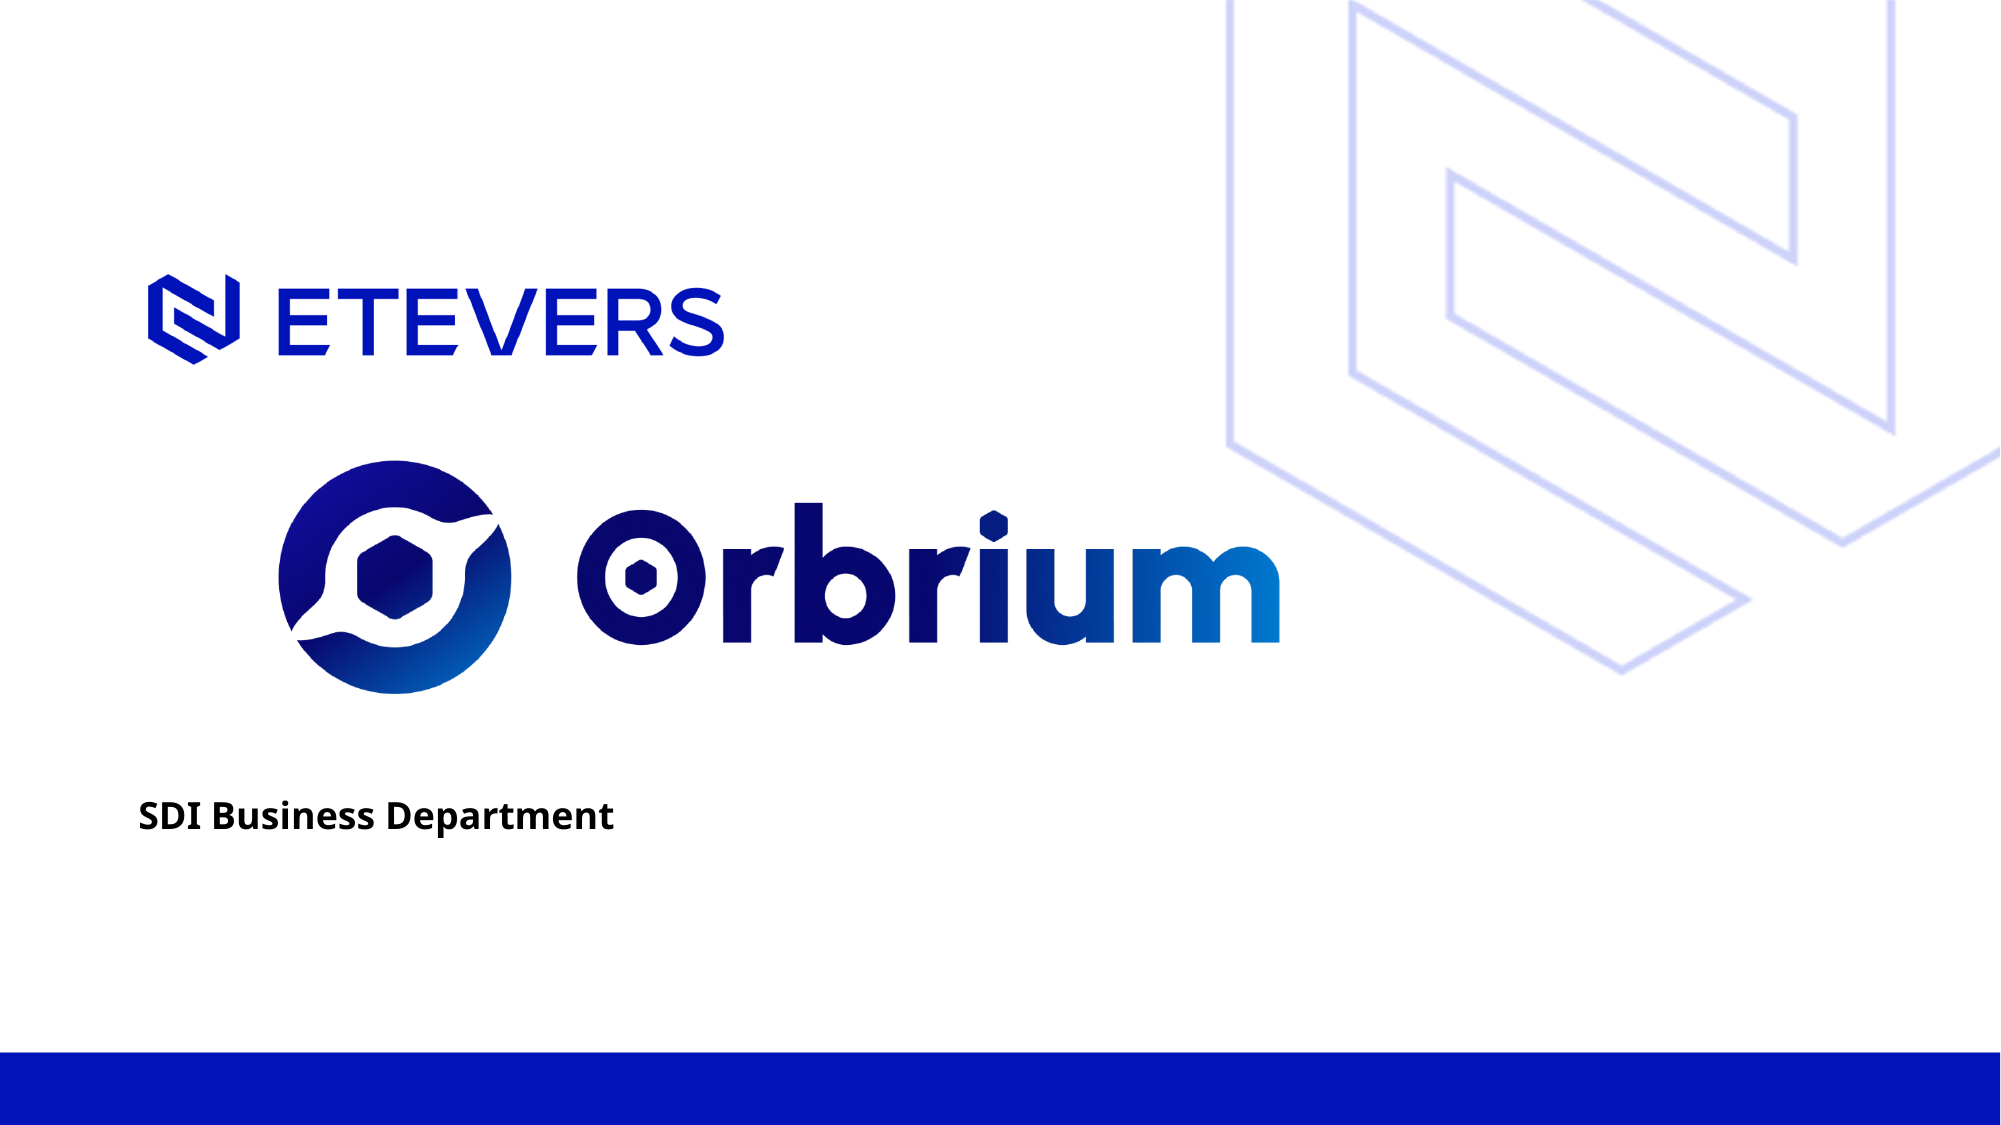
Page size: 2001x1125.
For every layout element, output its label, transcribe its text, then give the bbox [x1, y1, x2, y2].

picture [0, 0, 2001, 1125]
text_box SDI Business Department [123, 784, 630, 845]
